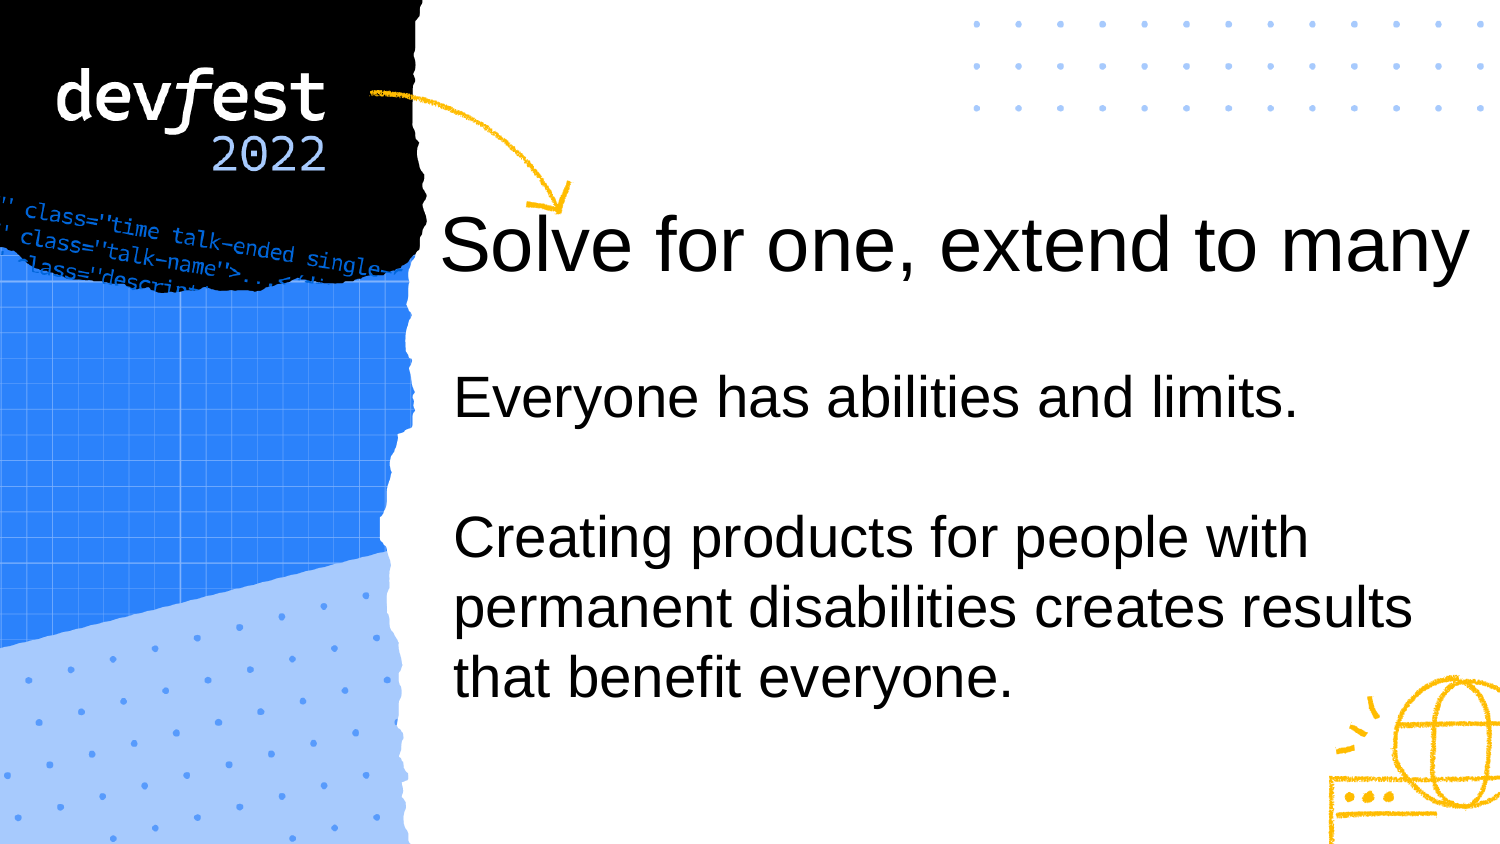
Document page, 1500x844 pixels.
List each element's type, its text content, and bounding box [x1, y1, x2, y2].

text_box Everyone has abilities and limits. Creating products for people with permanent disabilities creates results that benefit everyone. [438, 351, 1441, 717]
picture [0, 0, 1500, 844]
title Solve for one, extend to many [424, 141, 1500, 340]
